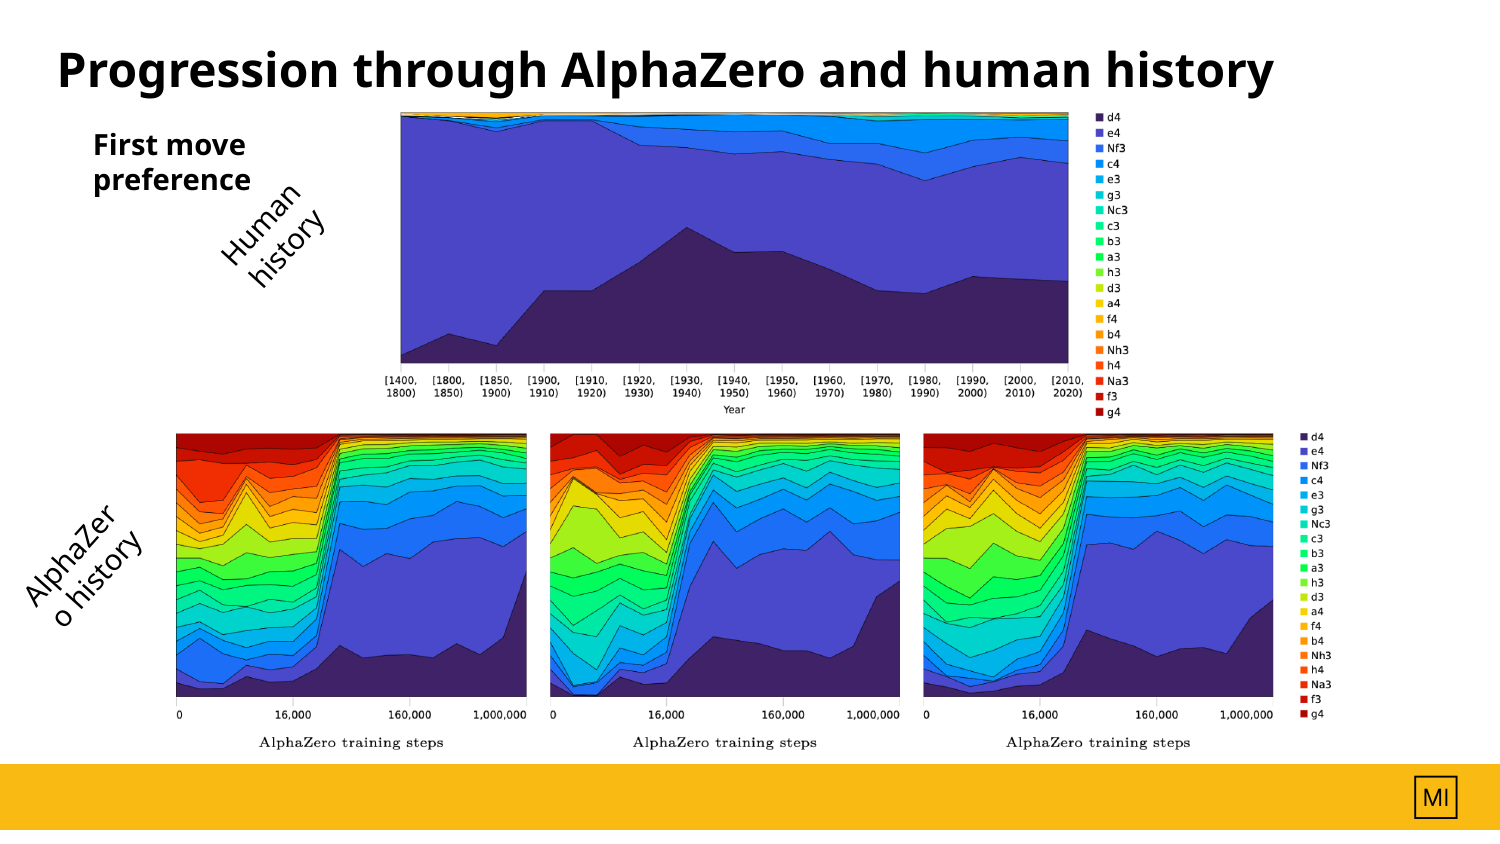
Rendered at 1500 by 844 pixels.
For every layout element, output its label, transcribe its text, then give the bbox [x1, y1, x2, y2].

title Progression through AlphaZero and human history [41, 24, 1325, 119]
picture [138, 99, 1362, 760]
text_box First move preference [77, 111, 133, 212]
text_box AlphaZero history [0, 474, 133, 659]
picture [1403, 767, 1467, 831]
